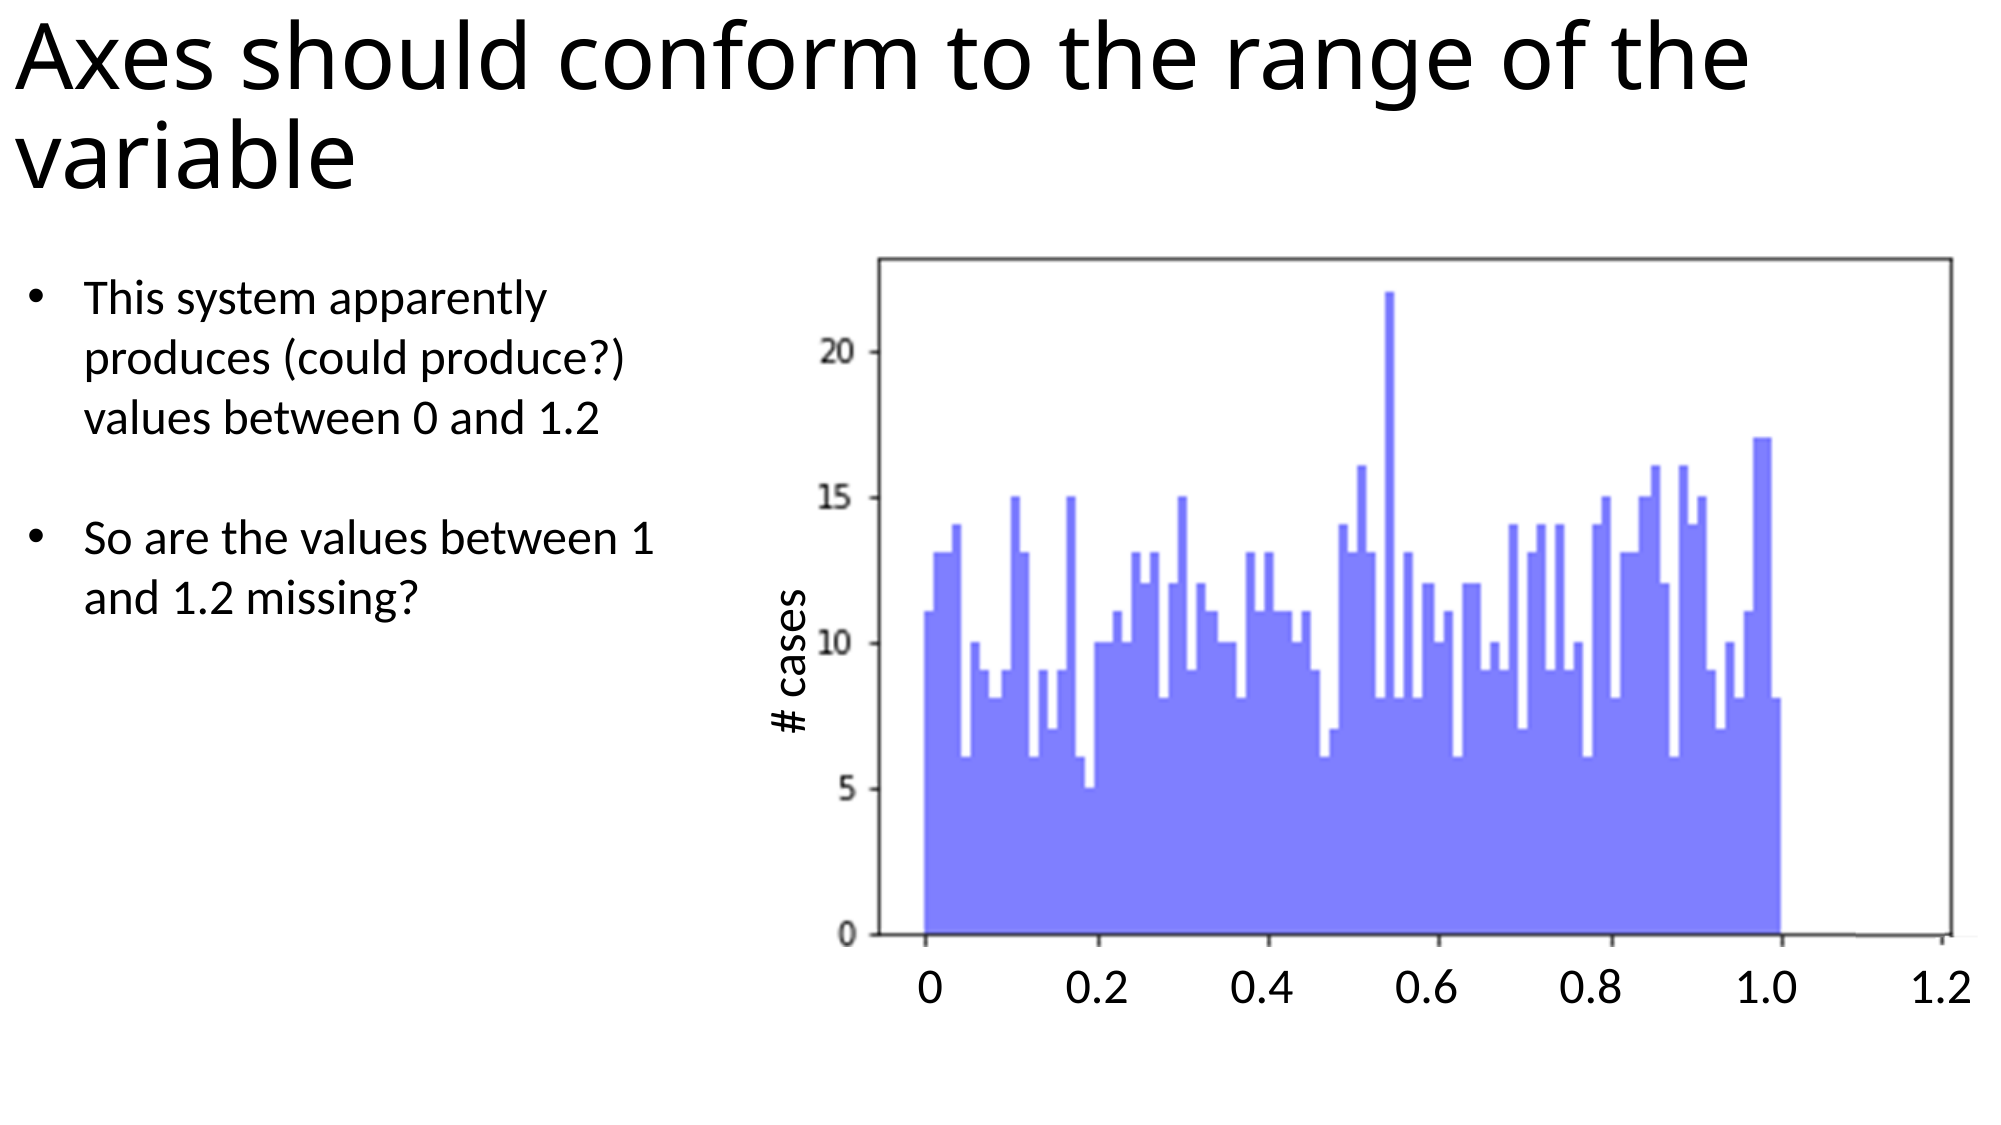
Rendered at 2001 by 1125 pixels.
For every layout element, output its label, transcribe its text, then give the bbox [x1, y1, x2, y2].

text_box 0.6 [1380, 947, 1476, 1021]
text_box # cases [747, 562, 807, 750]
text_box 1.0 [1719, 947, 1826, 1021]
text_box 0.2 [1050, 947, 1147, 1021]
picture [807, 241, 2000, 947]
text_box 0.4 [1215, 947, 1312, 1021]
text_box 0 [903, 947, 956, 1021]
text_box 1.2 [1894, 947, 2000, 1021]
text_box 0.8 [1544, 947, 1651, 1021]
text_box This system apparently produces (could produce?) values between 0 and 1.2 So are the values between 1 and 1.2 missing? [12, 257, 755, 633]
title Axes should conform to the range of the variable [0, 0, 2000, 218]
